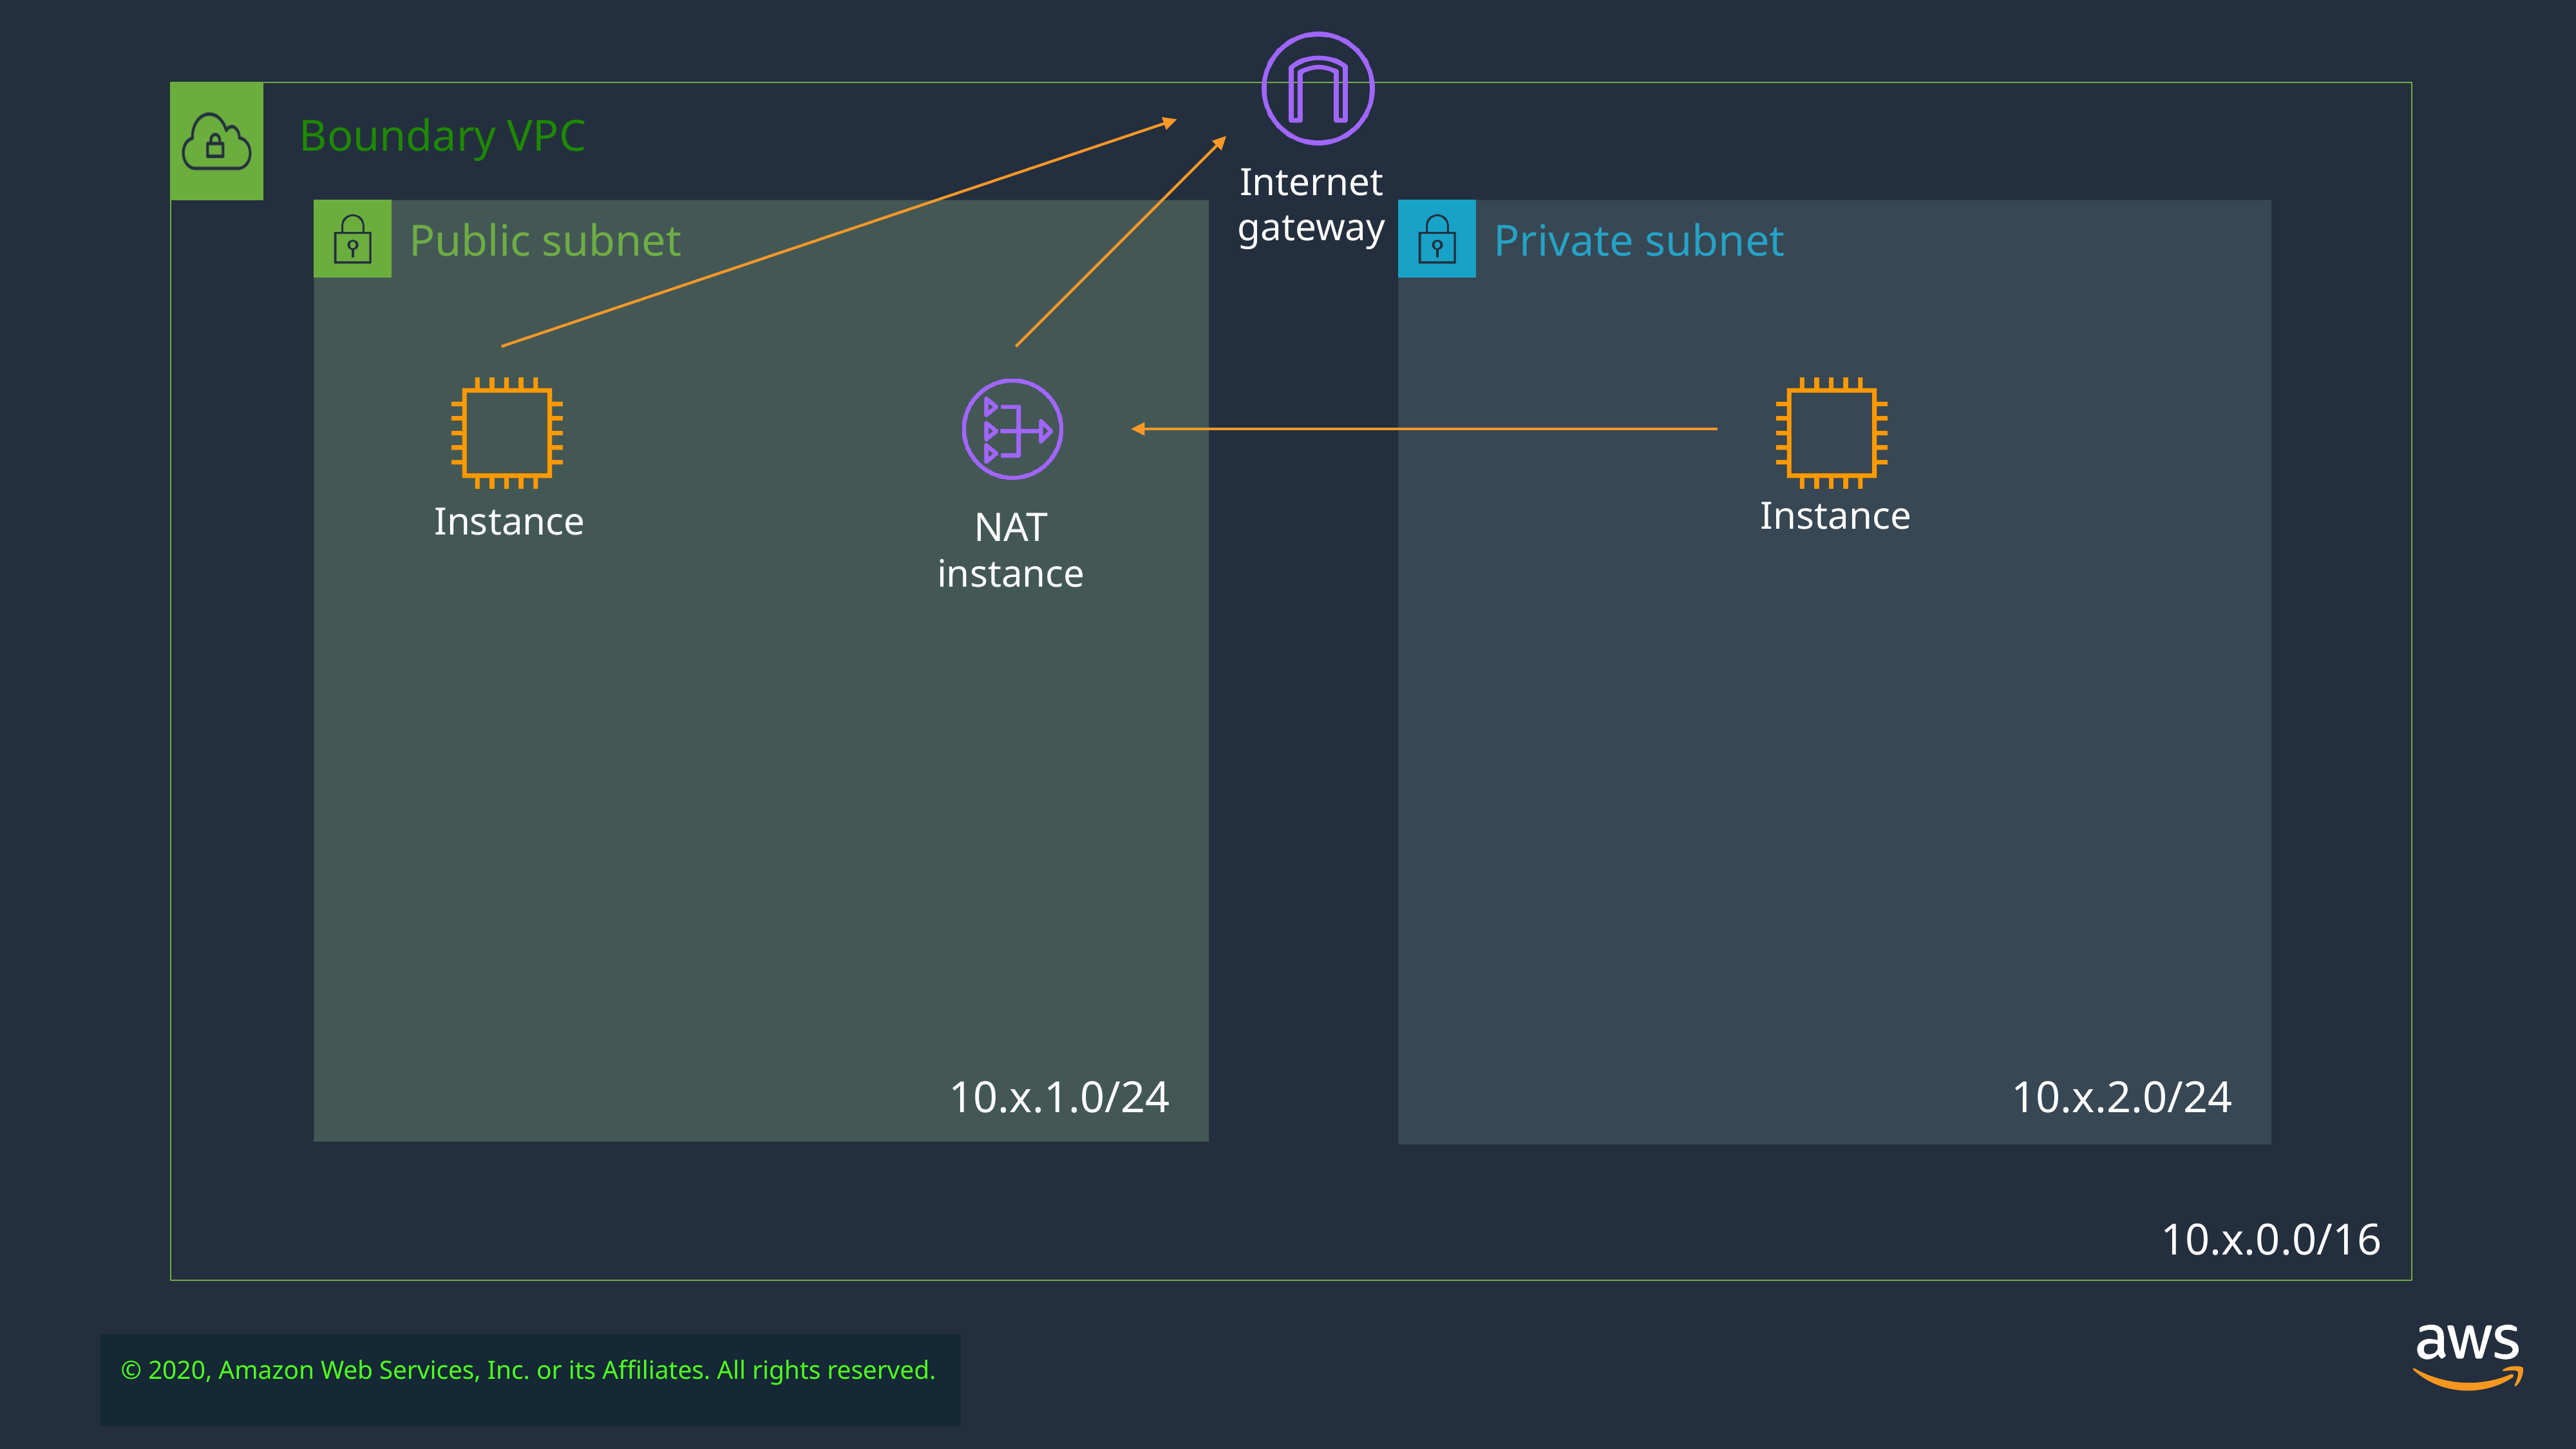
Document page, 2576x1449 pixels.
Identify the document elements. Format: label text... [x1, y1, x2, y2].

picture [100, 1334, 961, 1426]
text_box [501, 118, 1177, 347]
picture [1258, 28, 1378, 149]
text_box Public subnet [312, 199, 1210, 1143]
text_box Boundary VPC [169, 81, 2413, 1282]
picture [170, 82, 264, 200]
text_box 10.x.1.0/24 [879, 1065, 1240, 1126]
picture [313, 200, 392, 278]
text_box Instance [1623, 486, 2050, 542]
picture [958, 375, 1066, 484]
text_box NAT instance [891, 497, 1132, 600]
picture [448, 375, 565, 491]
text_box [1177, 136, 1227, 347]
text_box 10.x.0.0/16 [2091, 1207, 2452, 1269]
text_box Instance [296, 492, 723, 547]
text_box Private subnet [1397, 199, 2273, 1146]
picture [1398, 200, 1476, 278]
picture [1774, 375, 1889, 491]
text_box 10.x.2.0/24 [1942, 1065, 2302, 1126]
text_box Internet gateway [1227, 153, 1416, 253]
